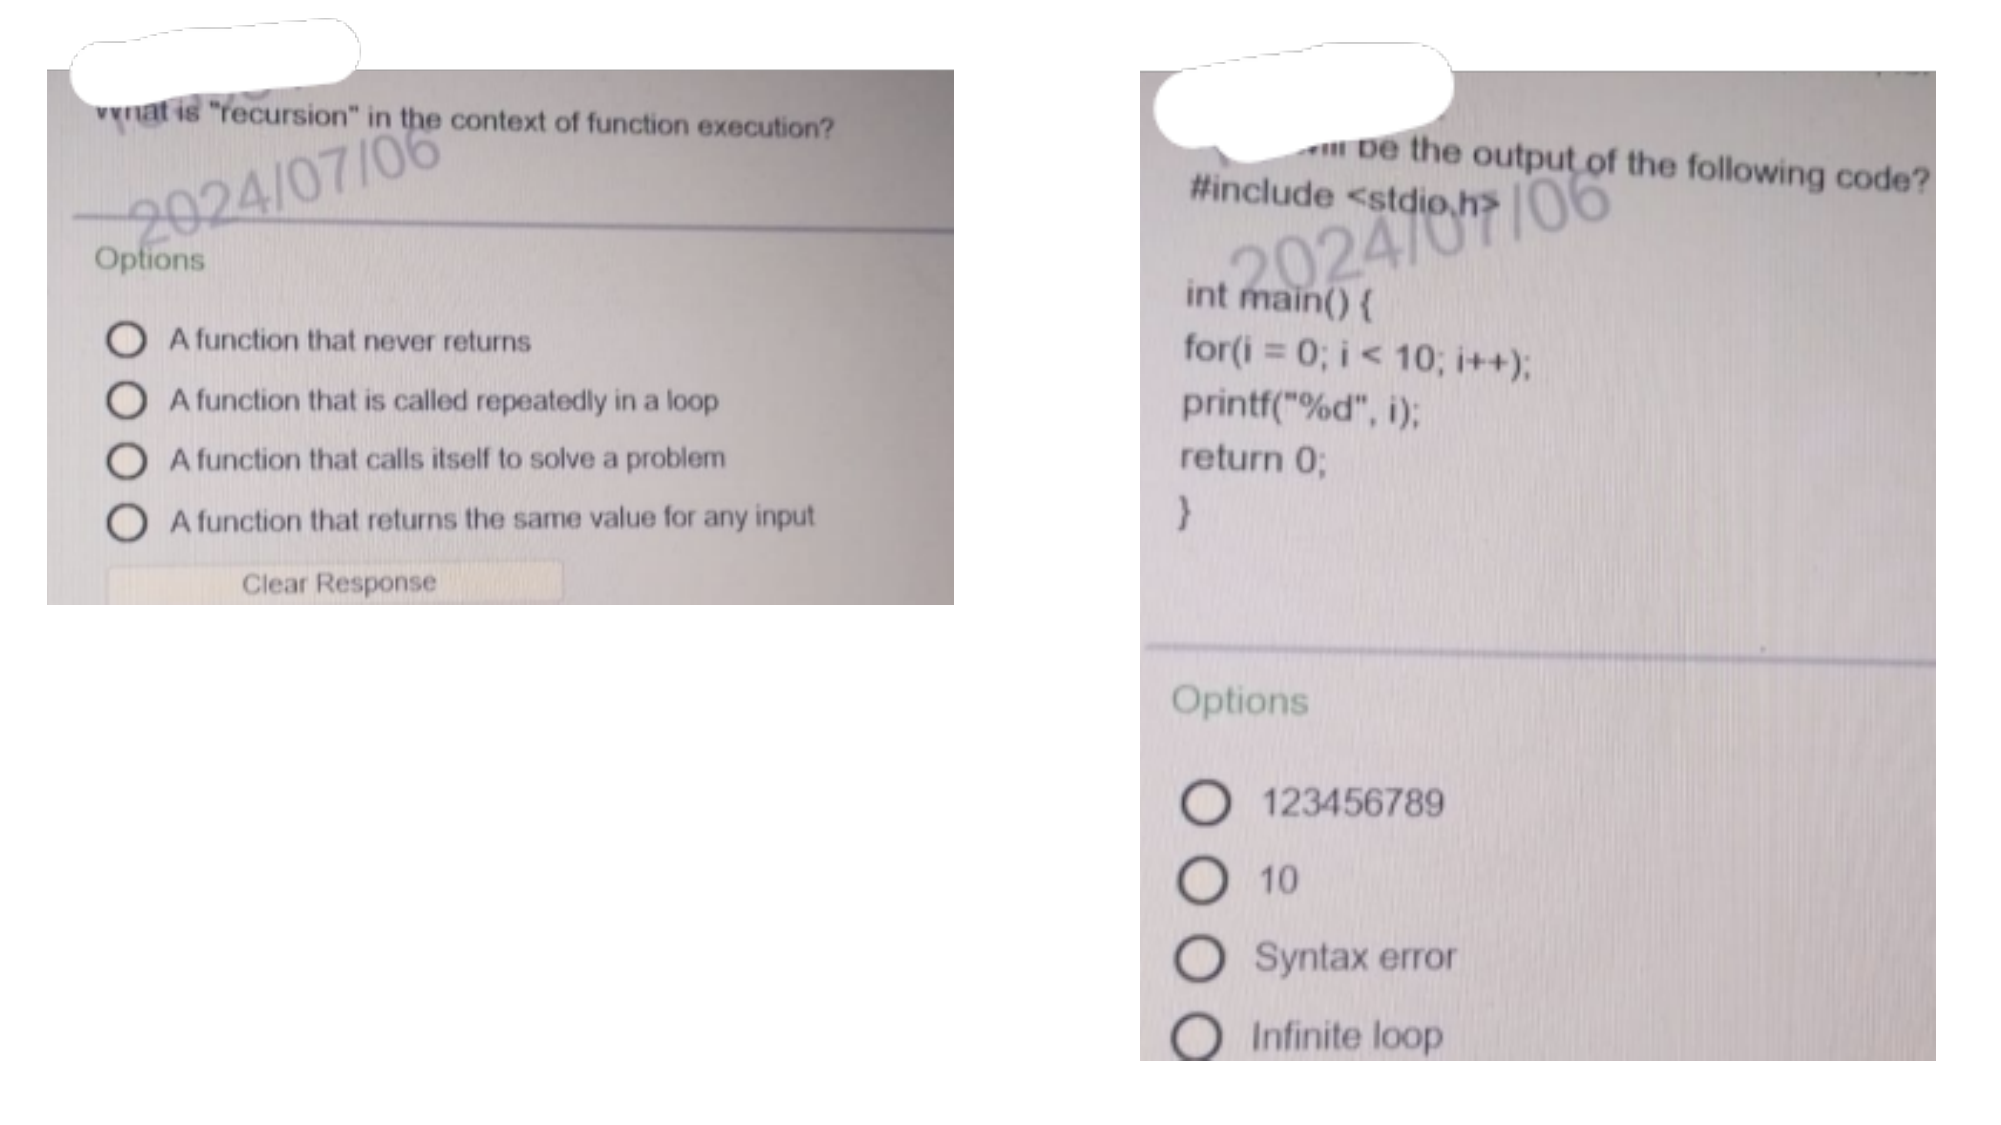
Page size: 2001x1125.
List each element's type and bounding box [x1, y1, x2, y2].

picture [47, 17, 954, 605]
picture [1140, 41, 1936, 1061]
